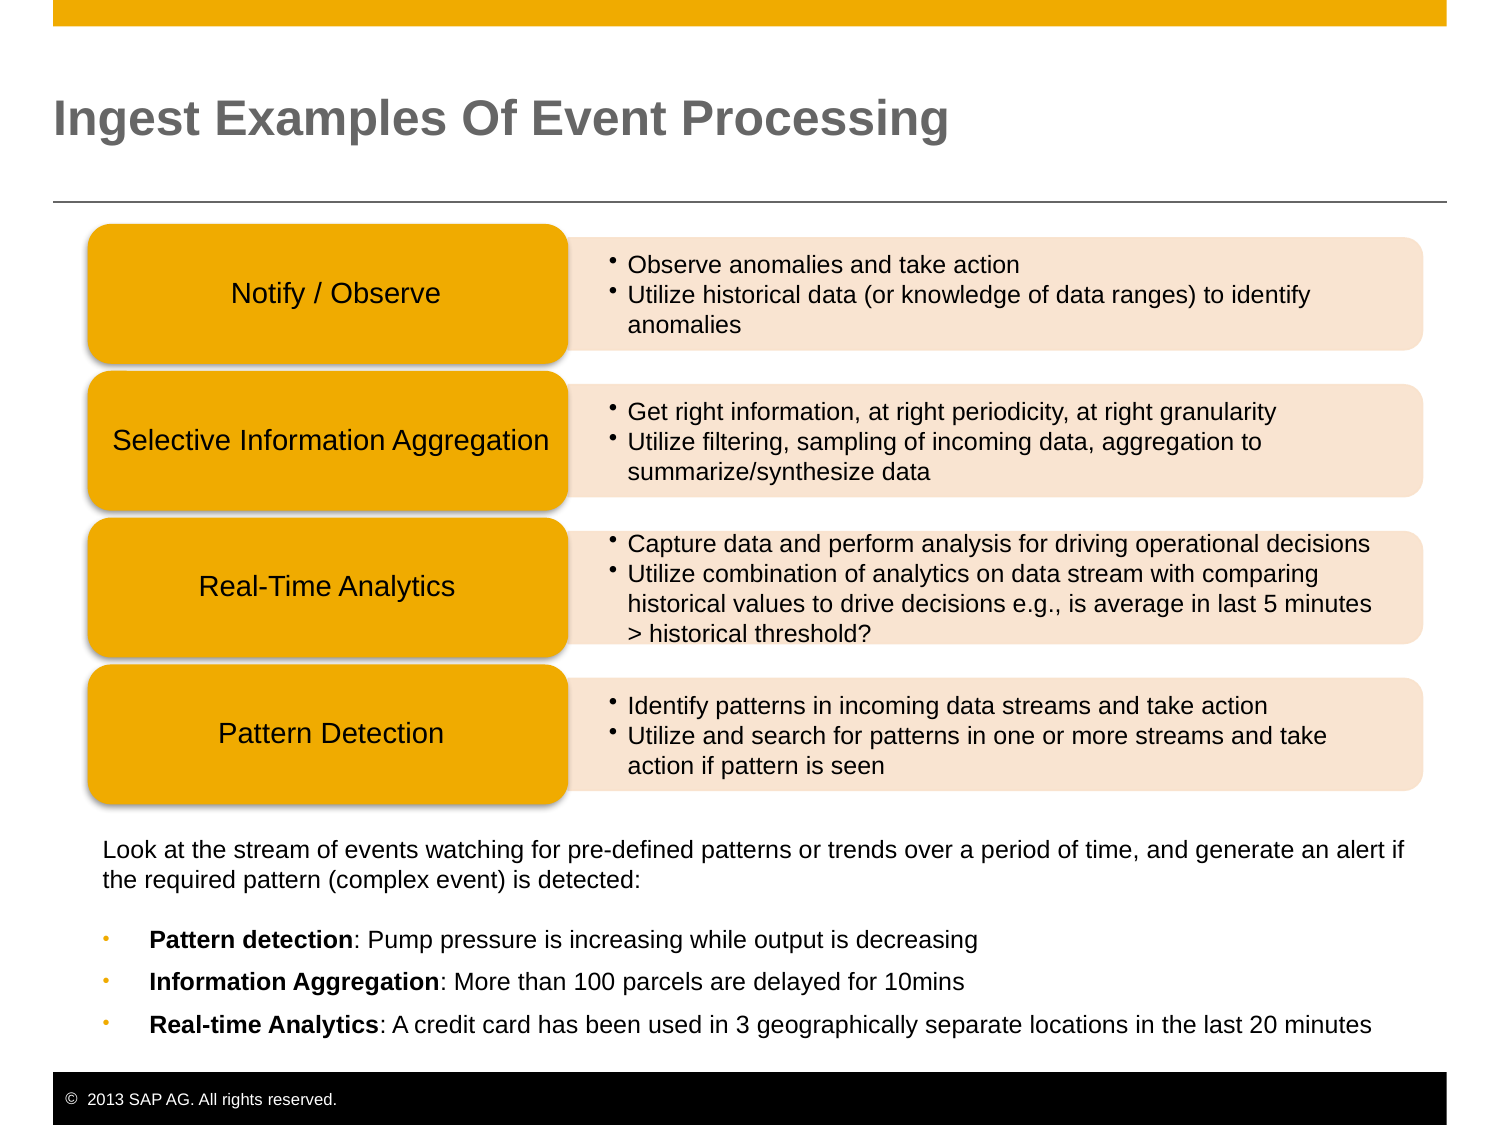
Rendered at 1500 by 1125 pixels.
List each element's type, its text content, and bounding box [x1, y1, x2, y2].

title Ingest Examples Of Event Processing [53, 53, 1447, 178]
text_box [87, 223, 1423, 805]
text_box Look at the stream of events watching for pre-defined patterns or trends over a period of time, and generate an alert if the required pattern (complex event) is detected: Pattern detection: Pump pressure is increasing while output is decreasing Information Aggregation: More than 100 parcels are delayed for 10mins Real-time Analytics: A credit card has been used in 3 geographically separate locations in the last 20 minutes [87, 826, 1423, 1046]
